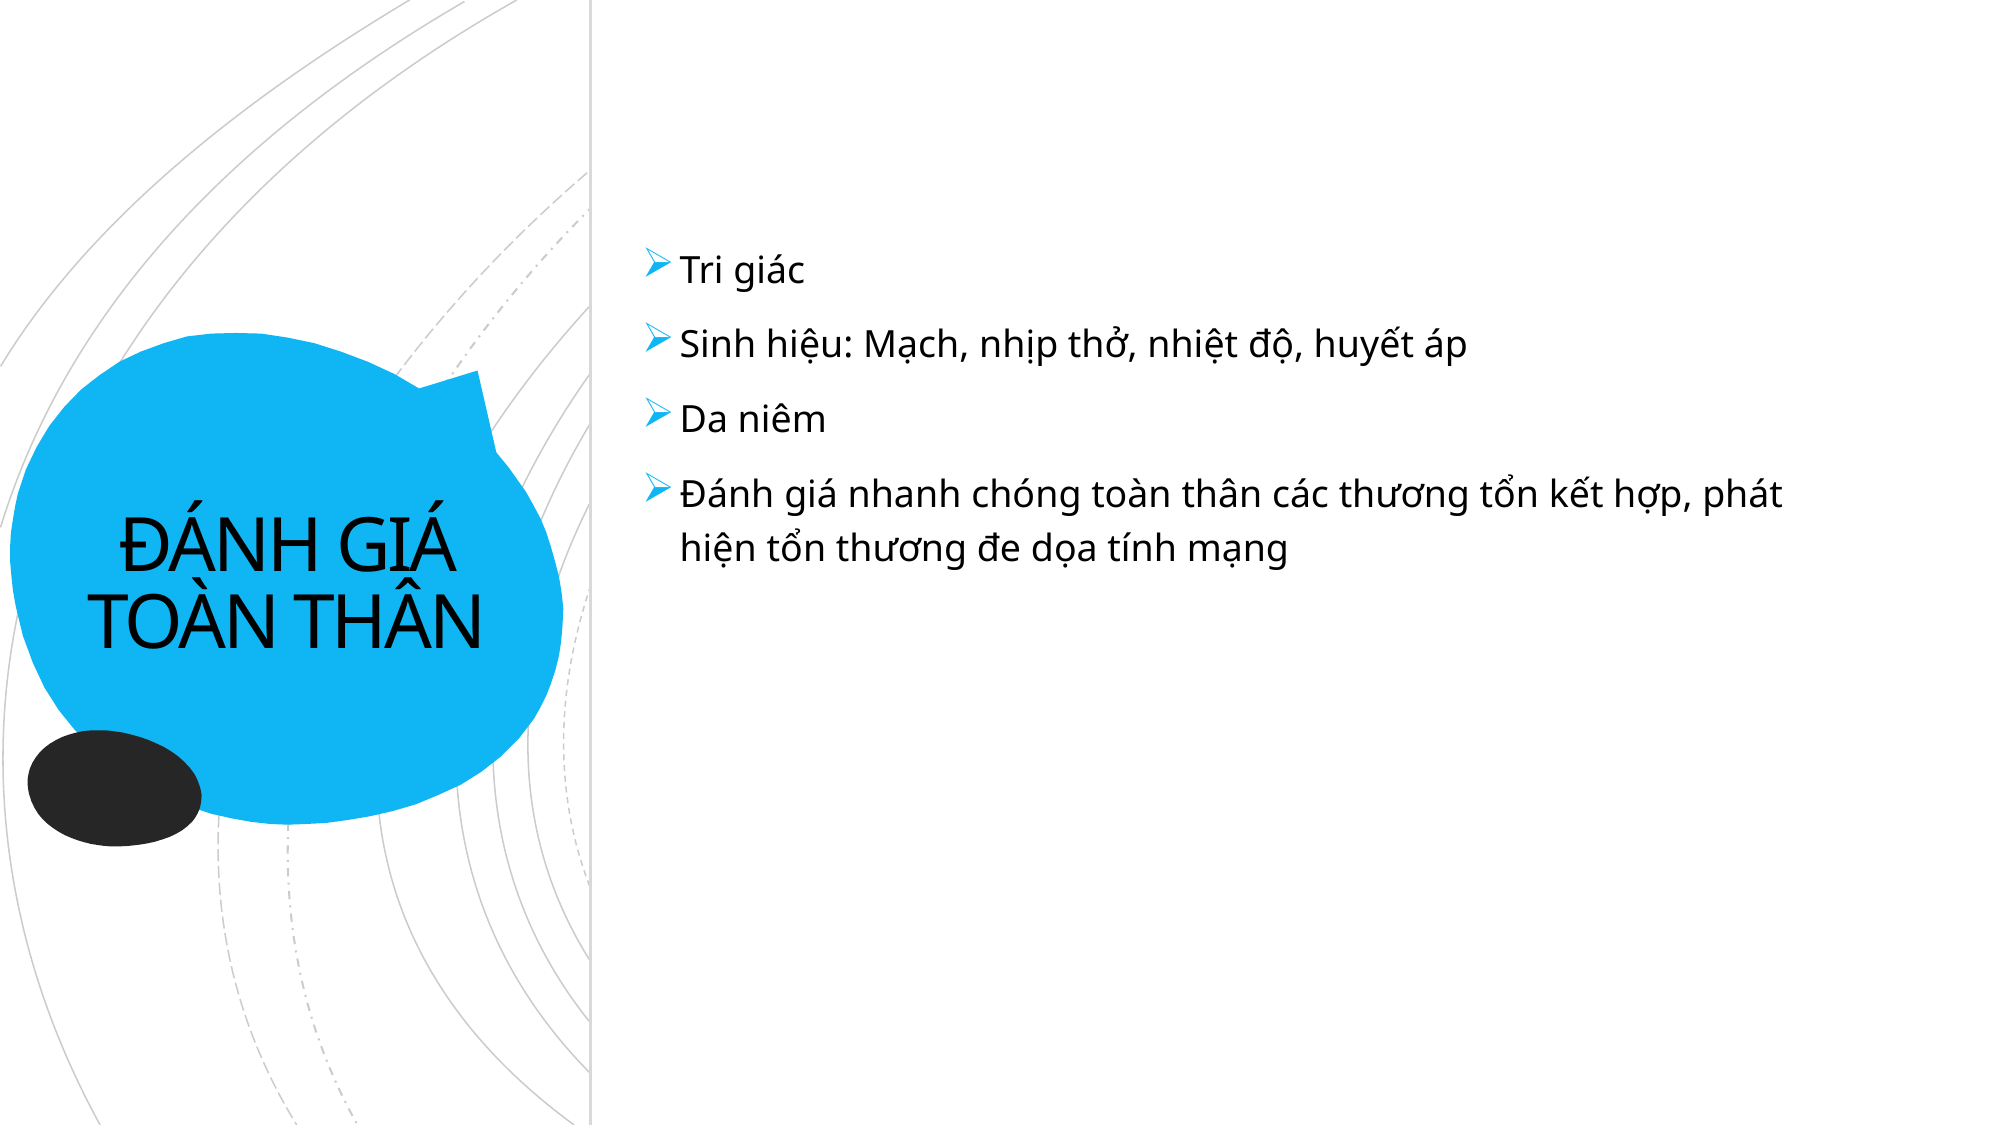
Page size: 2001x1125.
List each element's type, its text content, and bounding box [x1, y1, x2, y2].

list Tri giác Sinh hiệu: Mạch, nhịp thở, nhiệt độ, huyết áp Da niêm Đánh giá nhanh chóng toàn thân các thương tổn kết hợp, phát hiện tổn thương đe dọa tính mạng [626, 229, 1871, 993]
title ĐÁNH GIÁ TOÀN THÂN [45, 385, 528, 789]
